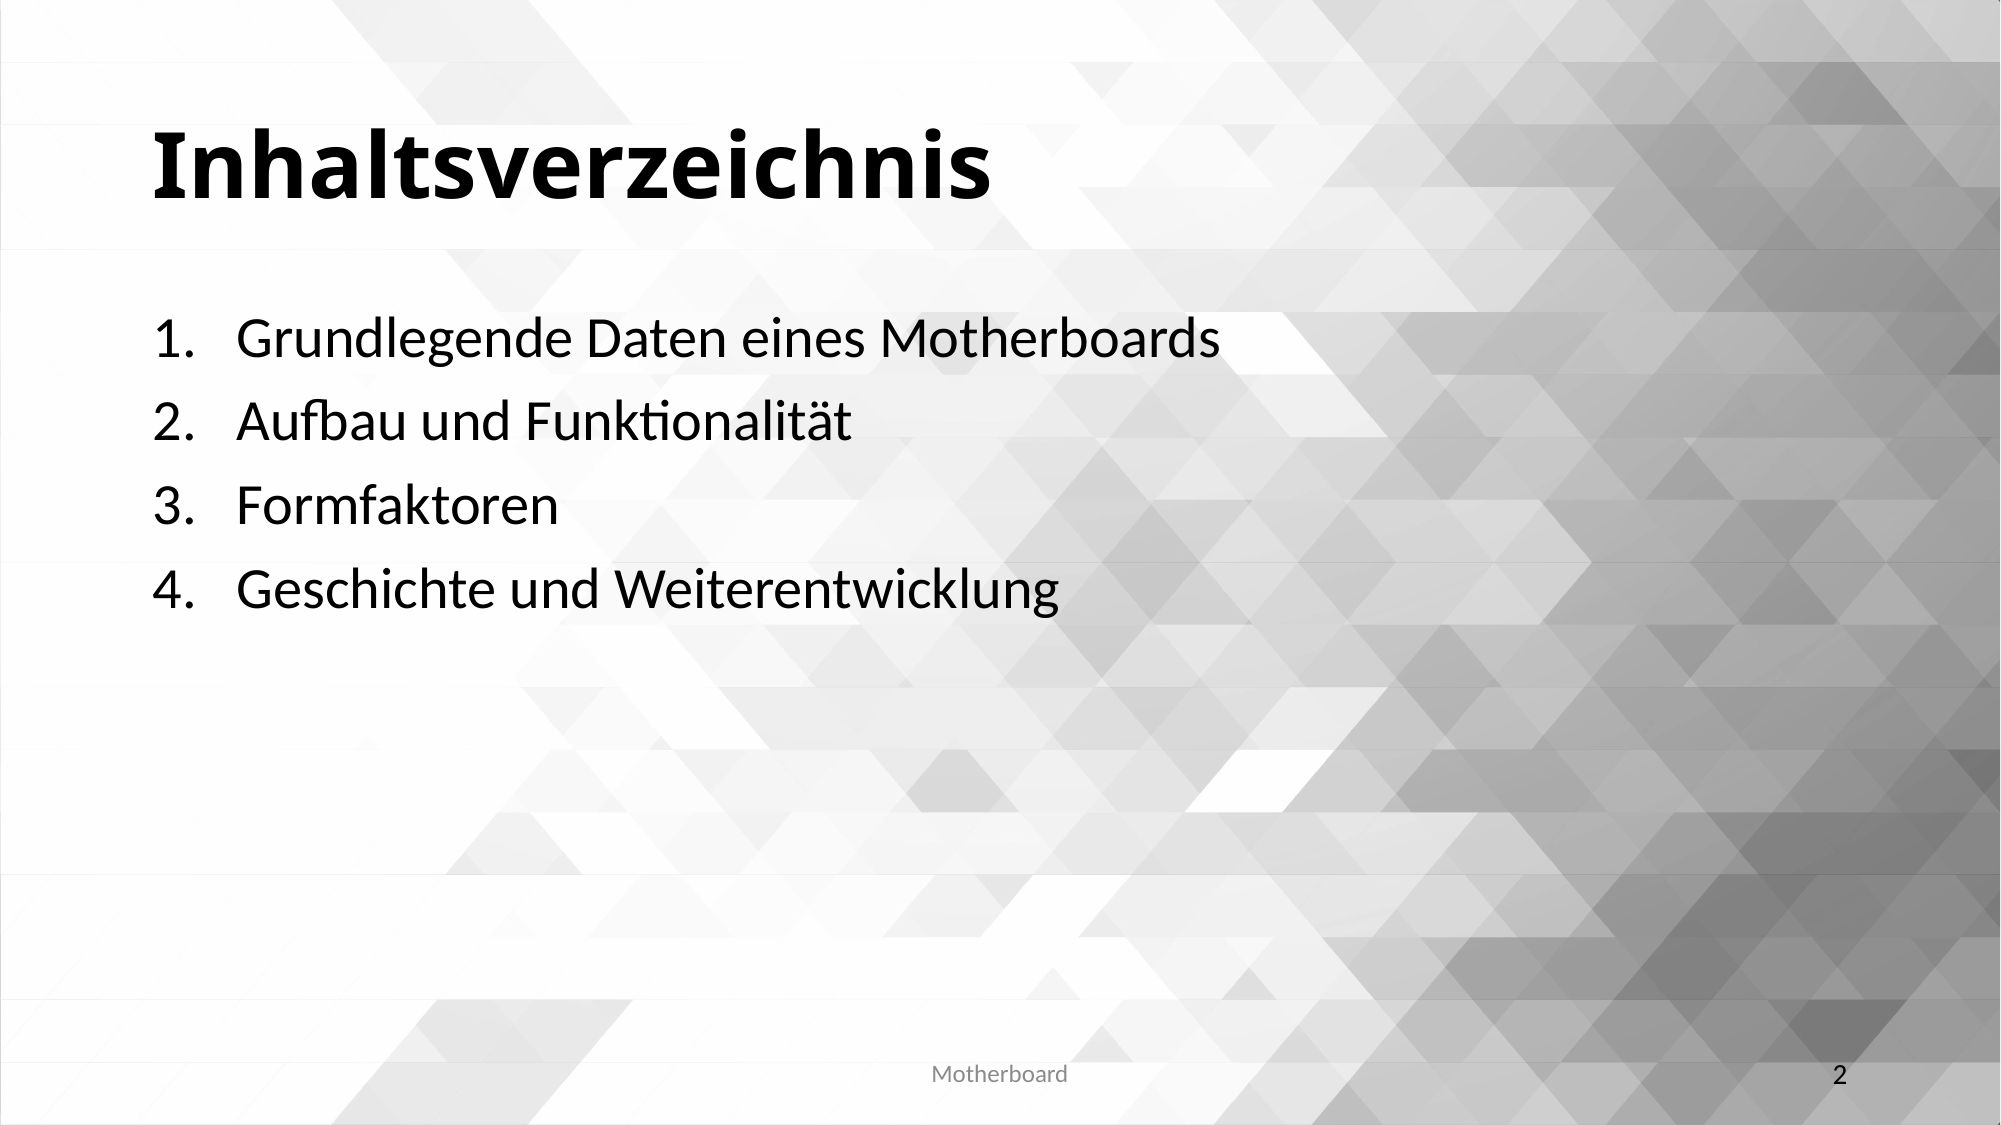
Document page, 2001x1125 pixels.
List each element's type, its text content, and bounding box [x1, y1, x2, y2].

slide_number 2 [1412, 1042, 1863, 1103]
picture [0, 0, 2001, 1125]
title Inhaltsverzeichnis [137, 59, 1863, 278]
footer Motherboard [662, 1042, 1338, 1103]
list Grundlegende Daten eines Motherboards Aufbau und Funktionalität Formfaktoren Geschichte und Weiterentwicklung [137, 299, 1863, 1014]
